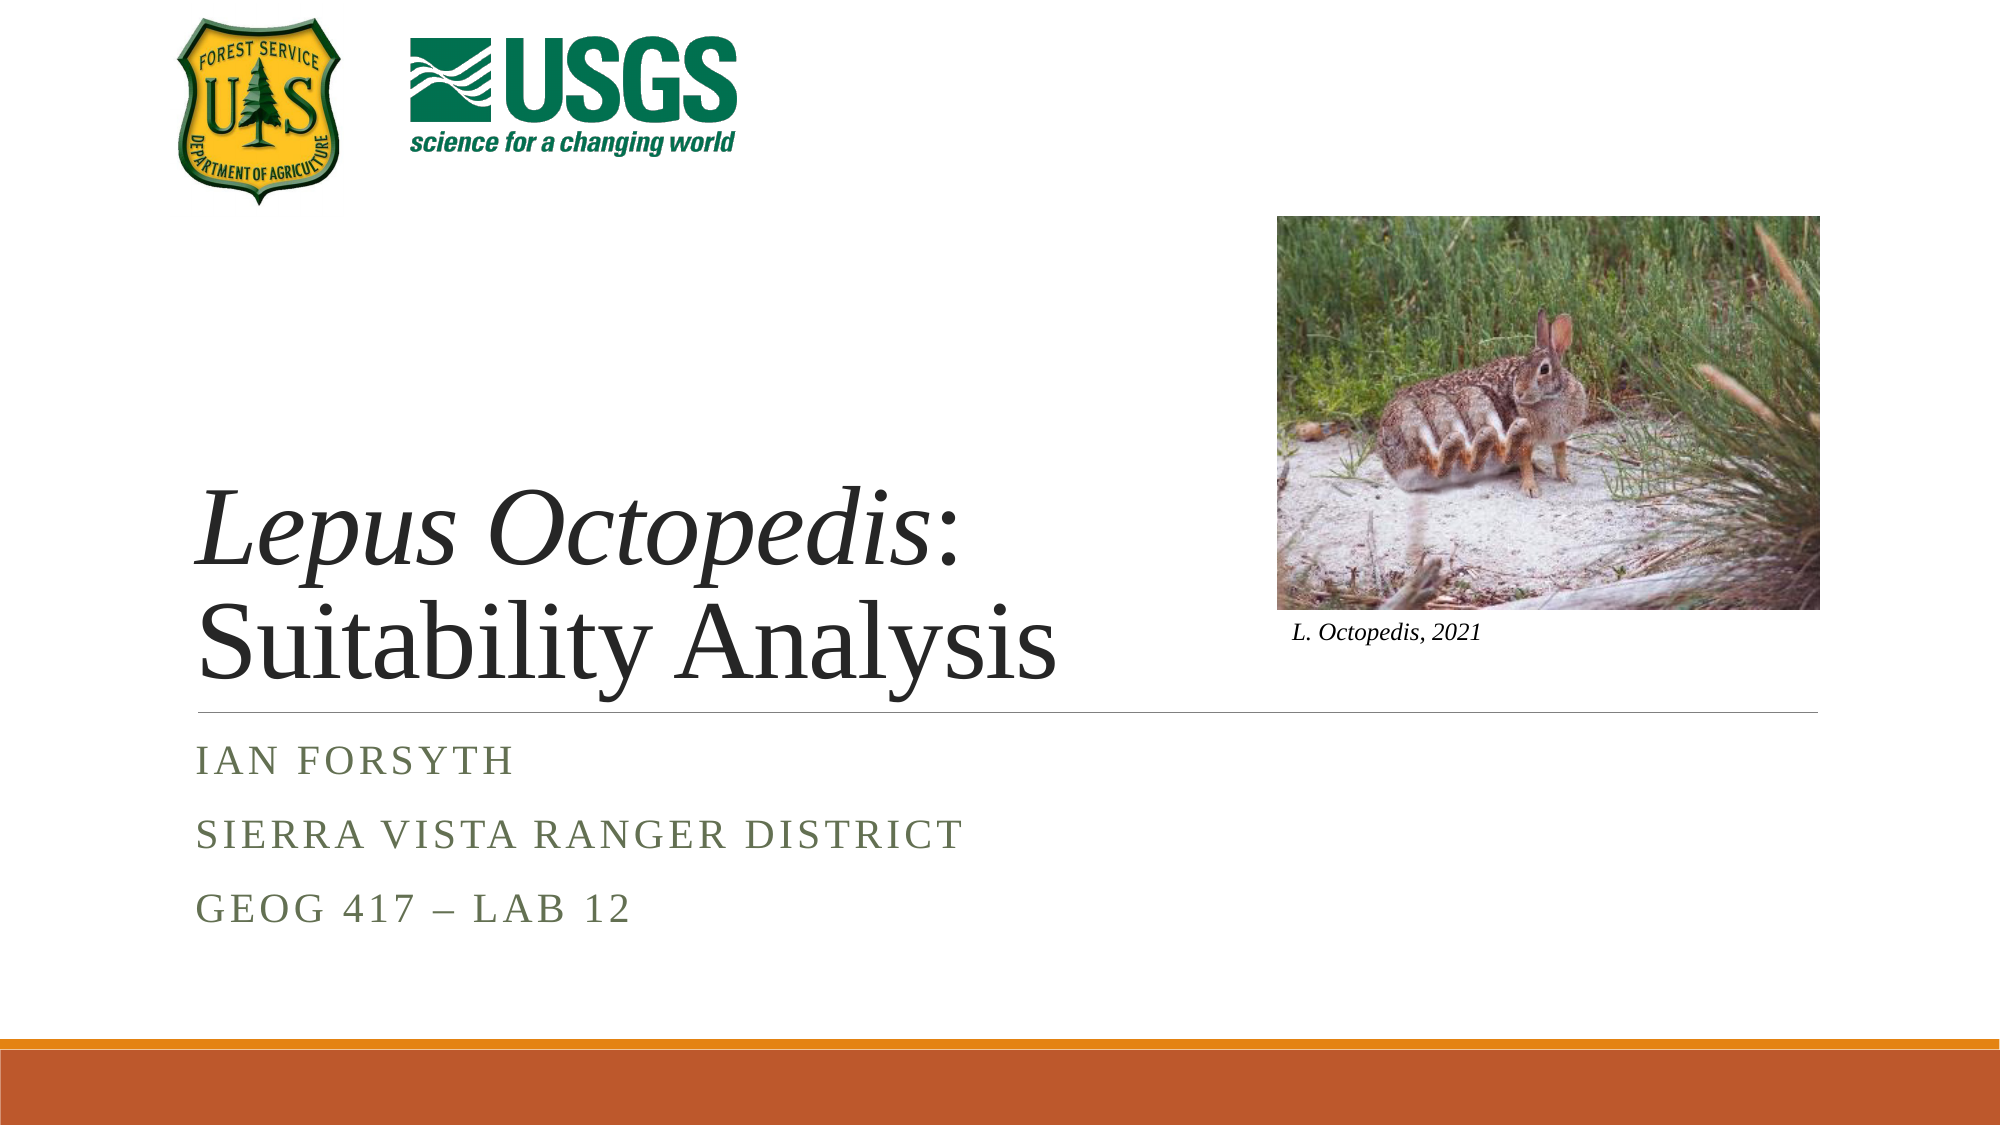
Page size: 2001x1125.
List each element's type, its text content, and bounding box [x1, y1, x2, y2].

picture [410, 35, 737, 157]
title Lepus Octopedis: Suitability Analysis [180, 124, 1830, 710]
picture [1276, 216, 1821, 611]
picture [169, 3, 345, 218]
text_box L. Octopedis, 2021 [1277, 616, 1741, 654]
subtitle Ian Forsyth Sierra Vista Ranger District GEOG 417 – Lab 12 [180, 730, 1831, 969]
